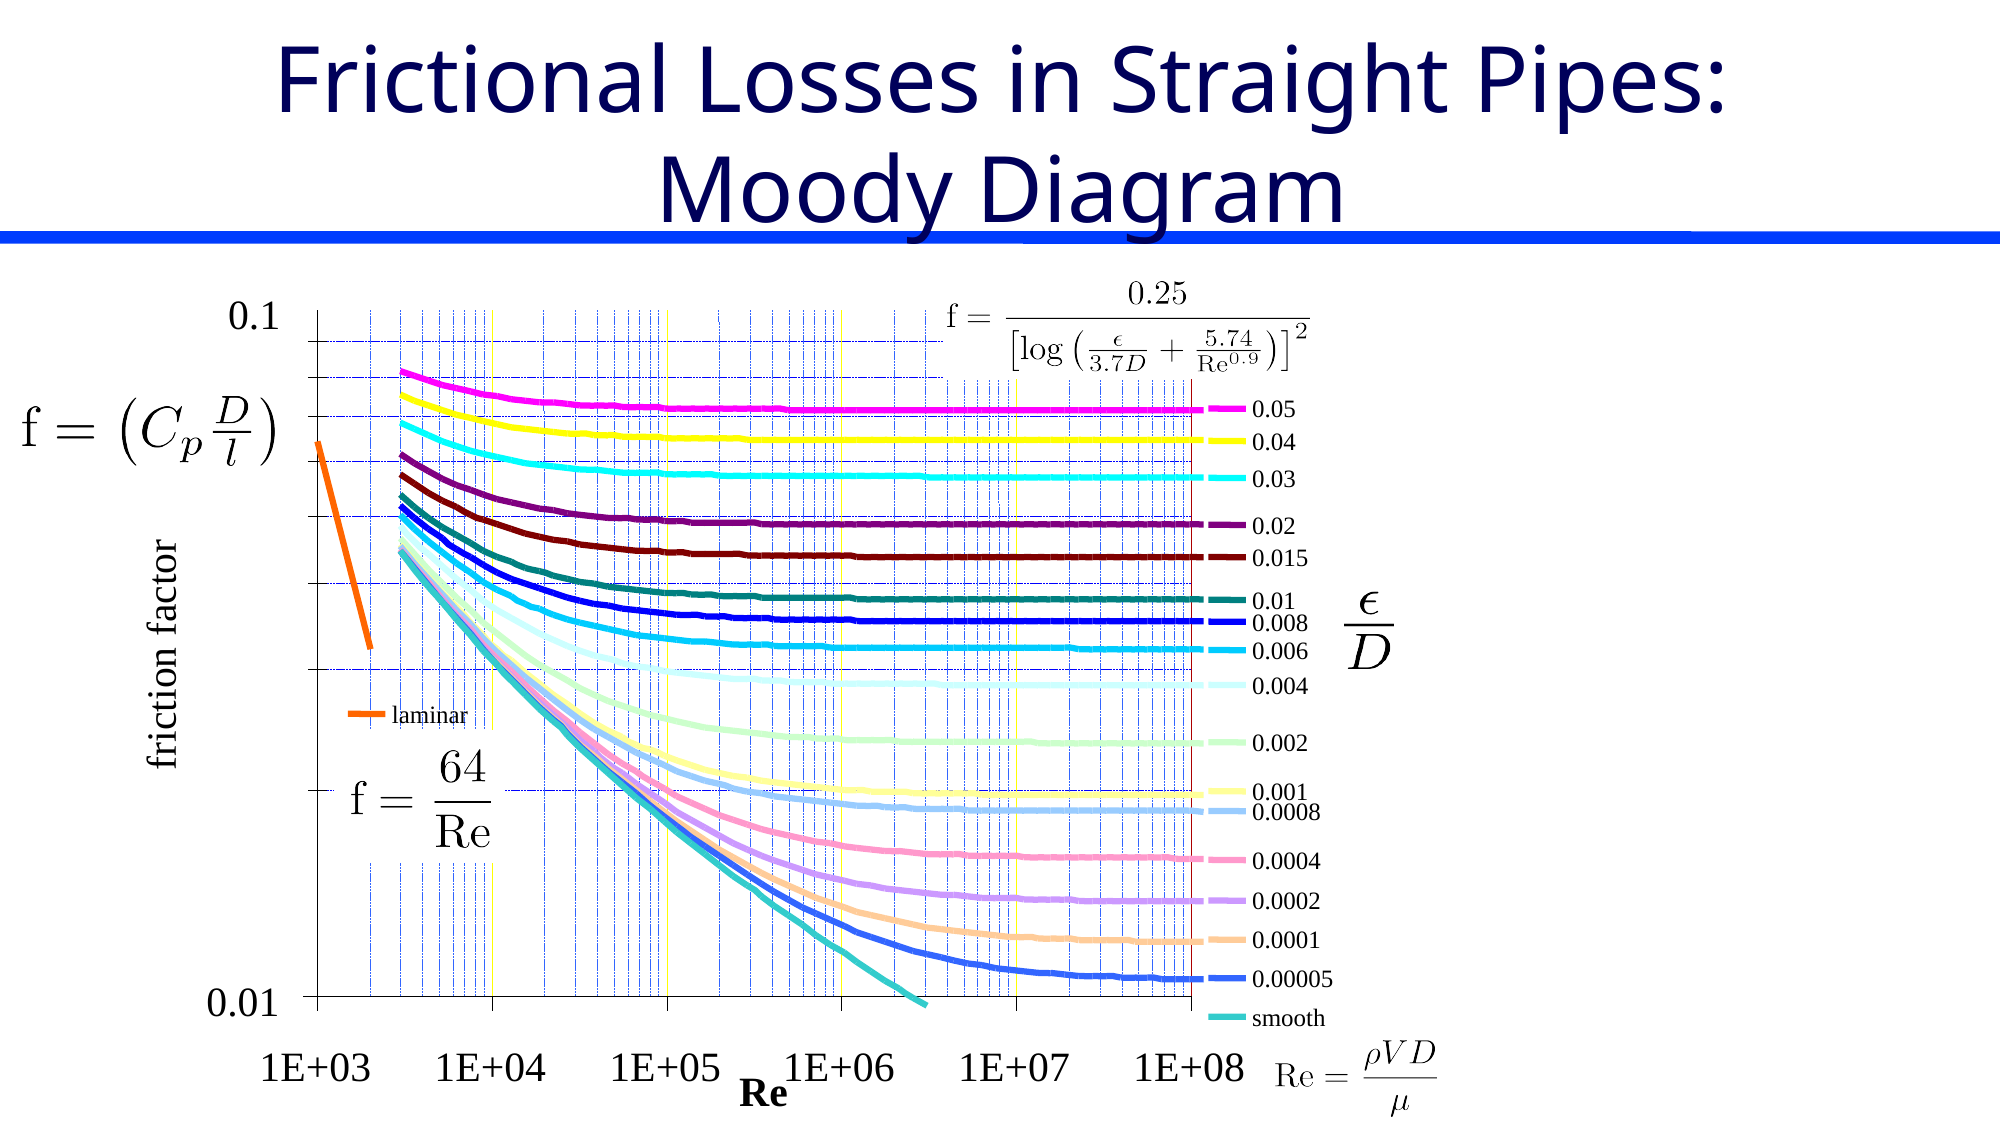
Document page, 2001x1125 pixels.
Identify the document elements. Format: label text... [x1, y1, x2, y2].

text_box 1E+04 [434, 1040, 547, 1091]
text_box 0.0001 [1252, 923, 1321, 954]
text_box 0.0004 [1252, 844, 1321, 875]
picture [1275, 1040, 1437, 1117]
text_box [399, 370, 1204, 1006]
text_box 0.001 [1252, 775, 1309, 795]
text_box 0.00005 [1252, 962, 1334, 993]
text_box 0.1 [228, 288, 281, 339]
text_box smooth [1252, 1001, 1326, 1031]
text_box [318, 310, 492, 996]
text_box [945, 277, 1322, 424]
text_box 0.006 [1252, 634, 1309, 665]
title Frictional Losses in Straight Pipes: Moody Diagram [75, 37, 1930, 225]
text_box 0.01 [206, 974, 280, 1025]
picture [1343, 591, 1395, 669]
text_box 0.01 [1252, 584, 1296, 605]
picture [22, 395, 275, 466]
text_box 0.03 [1252, 462, 1296, 493]
text_box 1E+06 [783, 1040, 895, 1091]
text_box 0.02 [1252, 509, 1296, 539]
text_box Re [739, 1065, 788, 1116]
text_box 0.002 [1252, 726, 1309, 757]
text_box 0.015 [1252, 541, 1309, 572]
text_box [842, 310, 939, 369]
text_box friction factor [134, 538, 185, 771]
text_box 0.0002 [1252, 884, 1321, 915]
text_box 0.0008 [1252, 795, 1321, 826]
text_box 1E+08 [1133, 1040, 1246, 1091]
text_box 1E+03 [259, 1040, 372, 1091]
text_box 0.004 [1252, 669, 1309, 700]
text_box 0.008 [1252, 605, 1309, 634]
text_box [668, 310, 841, 369]
text_box 1E+07 [958, 1040, 1071, 1091]
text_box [335, 731, 502, 861]
text_box [493, 310, 667, 369]
text_box 0.04 [1252, 431, 1296, 456]
text_box 1E+05 [609, 1040, 722, 1091]
